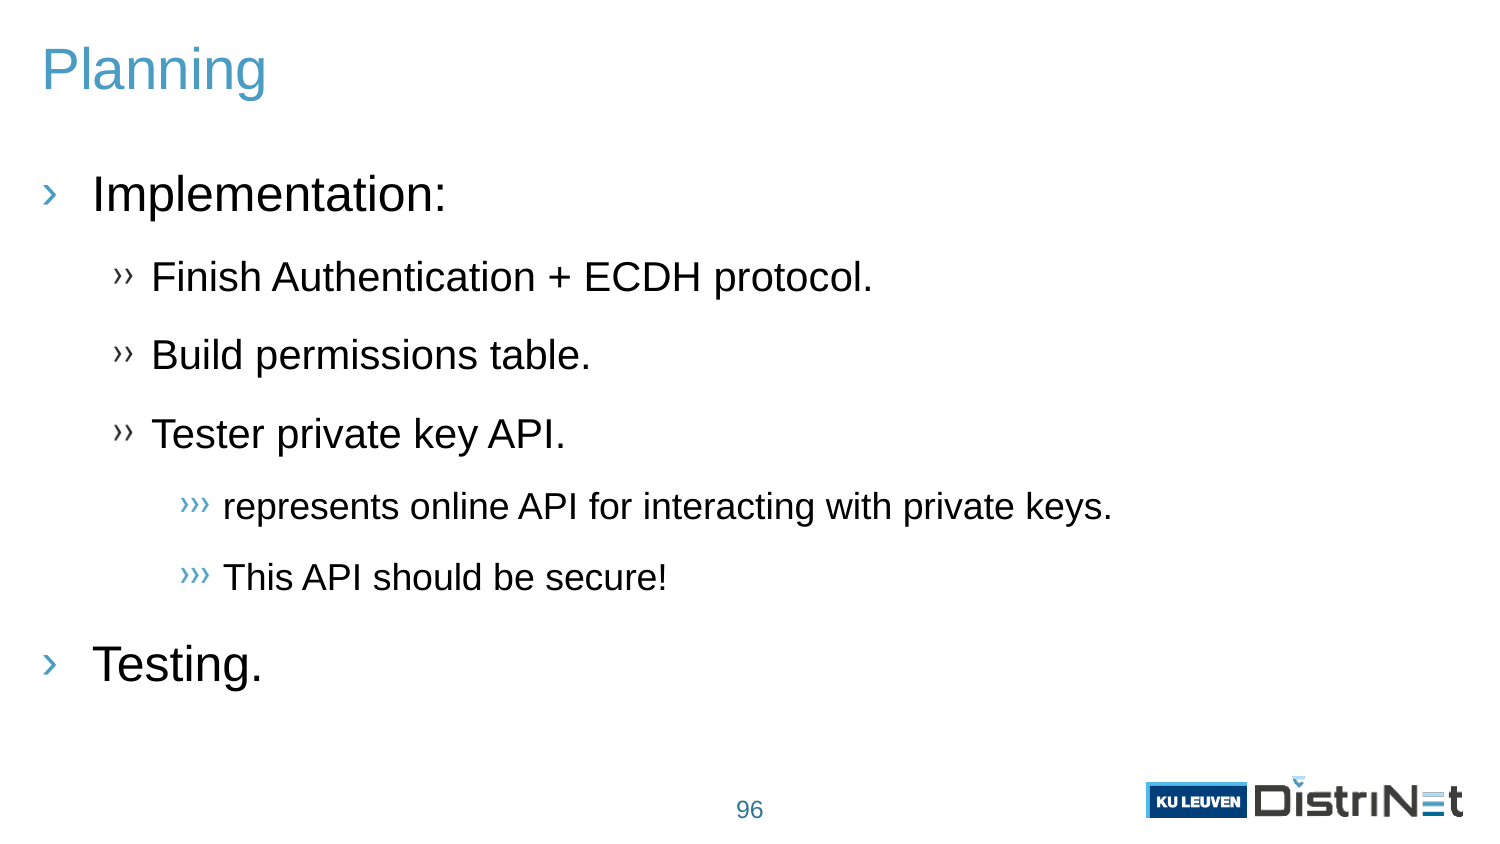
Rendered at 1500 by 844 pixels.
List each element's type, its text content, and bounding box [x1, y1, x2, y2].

picture [108, 260, 141, 290]
slide_number 96 [679, 786, 821, 832]
picture [1146, 787, 1247, 818]
picture [176, 561, 213, 589]
picture [108, 338, 141, 368]
picture [108, 416, 141, 447]
picture [1255, 787, 1463, 817]
list Implementation: Finish Authentication + ECDH protocol. Build permissions table. Tester private key API. represents online API for interacting with private keys. This API should be secure! Testing. [26, 129, 1463, 787]
picture [176, 491, 213, 518]
title Planning [26, 23, 1463, 110]
